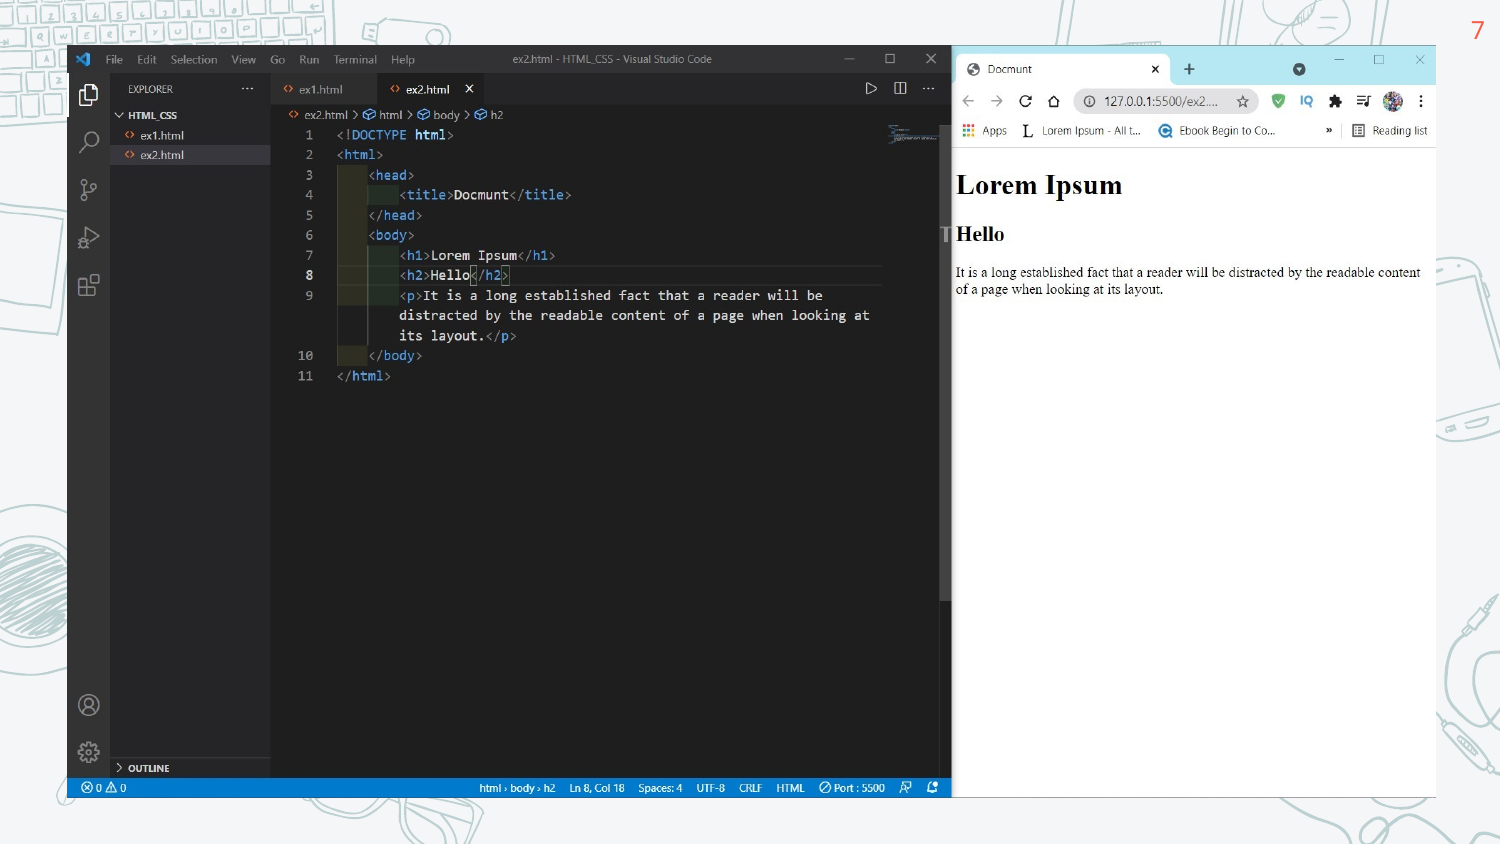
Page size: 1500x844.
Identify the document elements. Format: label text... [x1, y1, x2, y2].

slide_number 7 [1435, 0, 1500, 53]
picture [67, 45, 1436, 798]
